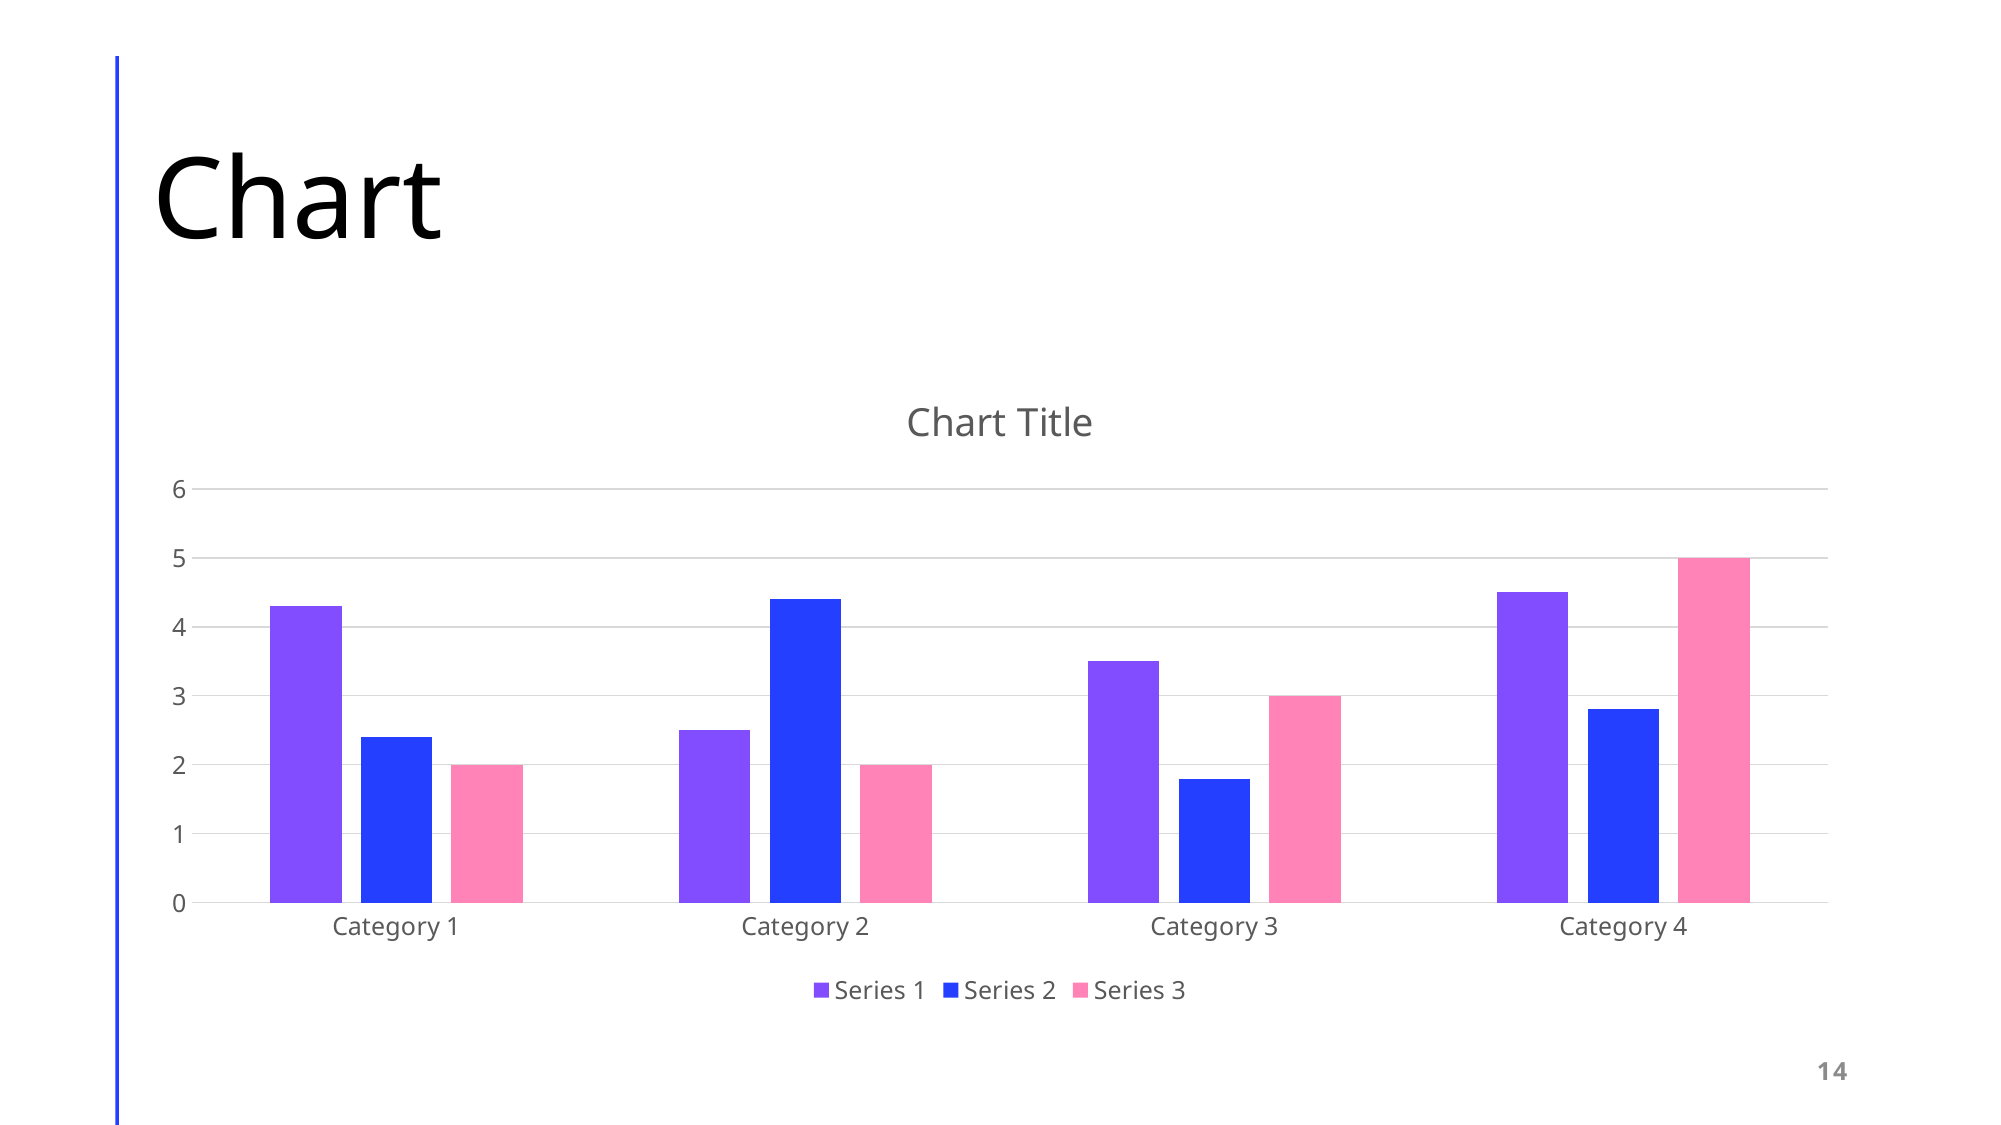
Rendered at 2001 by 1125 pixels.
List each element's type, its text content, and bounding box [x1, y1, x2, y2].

slide_number 14 [1412, 1042, 1863, 1103]
chart [137, 361, 1863, 1014]
title Chart [137, 22, 1863, 271]
